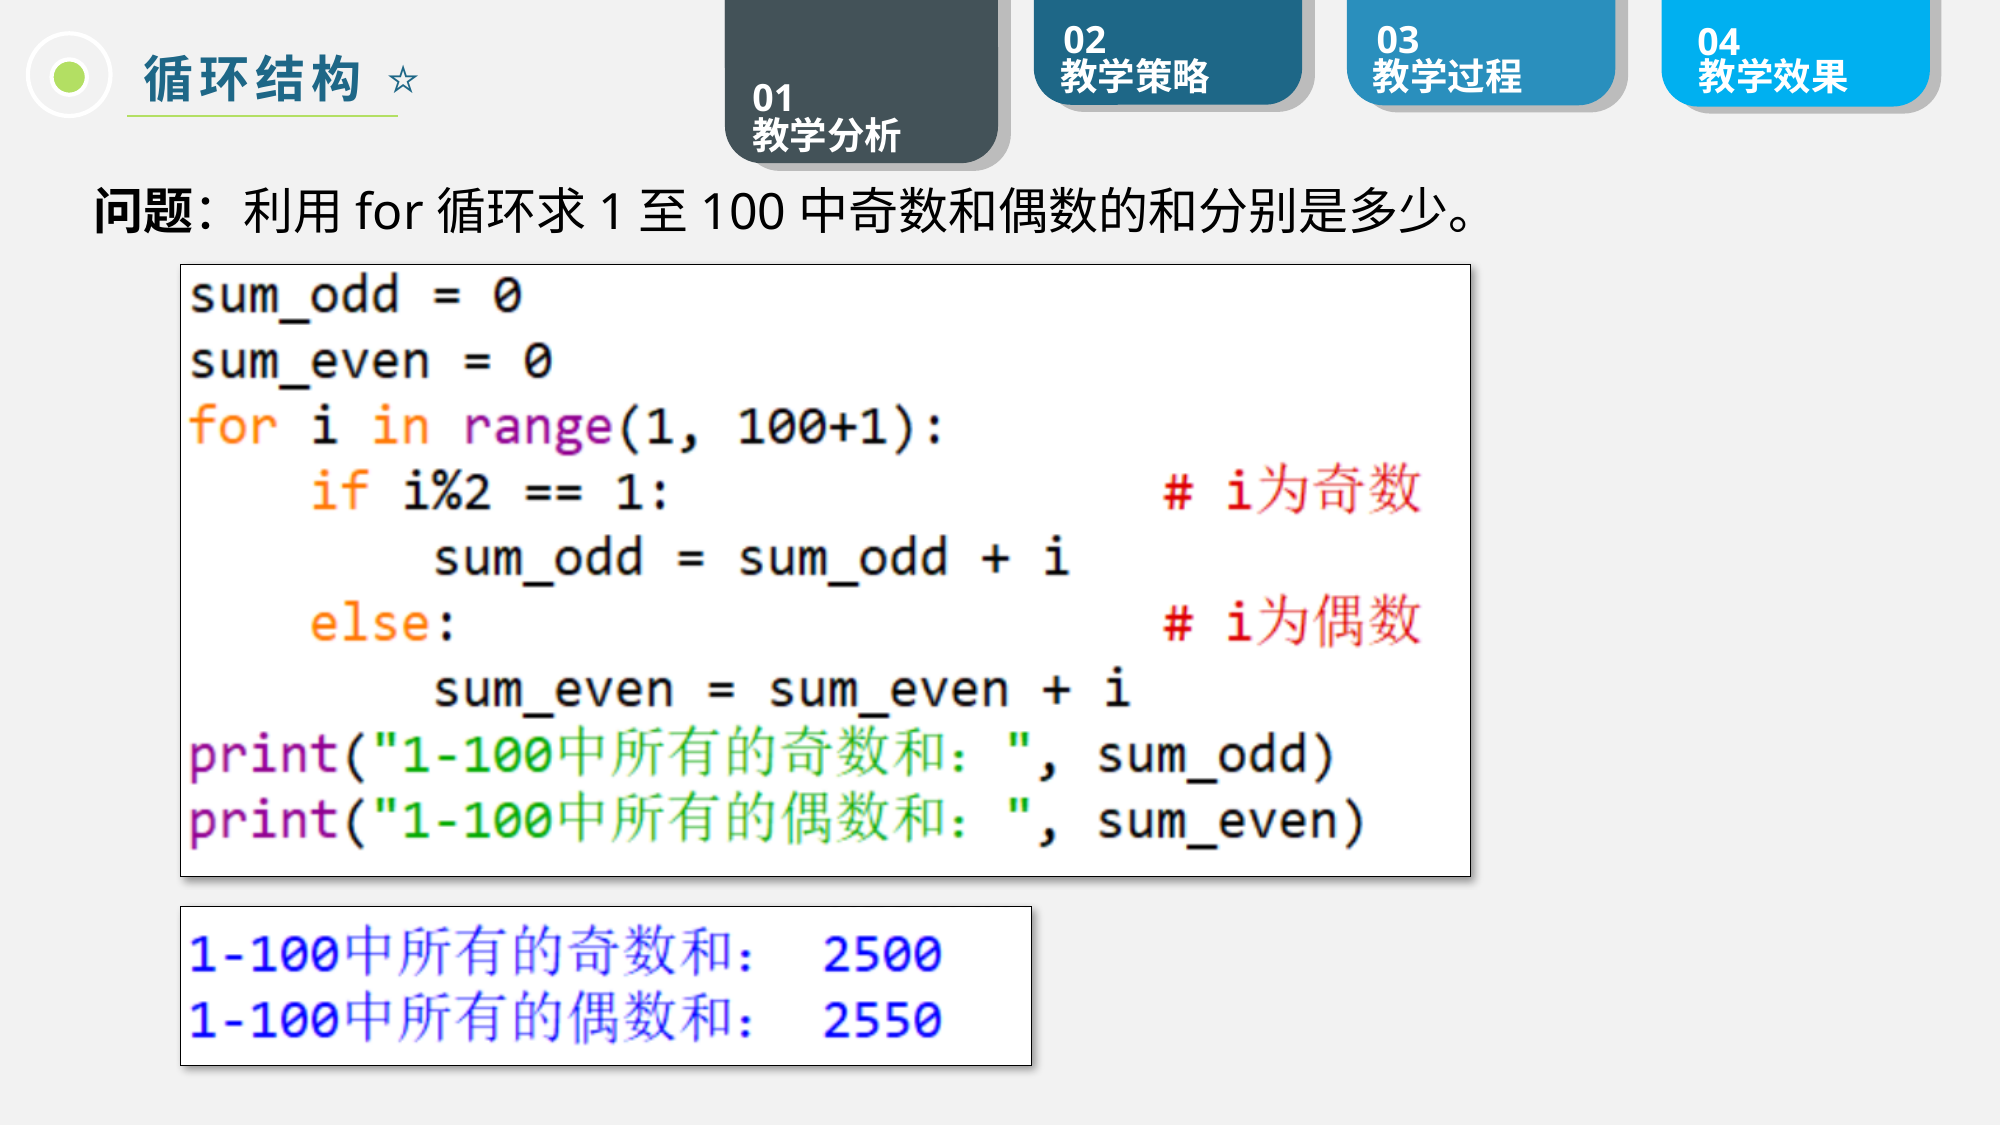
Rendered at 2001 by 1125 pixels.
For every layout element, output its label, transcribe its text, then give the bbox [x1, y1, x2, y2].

text_box 问题：利用for循环求1至100中奇数和偶数的和分别是多少。 [35, 142, 1965, 247]
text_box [27, 33, 111, 117]
picture [179, 264, 1472, 878]
picture [179, 905, 1032, 1066]
text_box 循环结构 ⭐️ [128, 40, 1155, 115]
